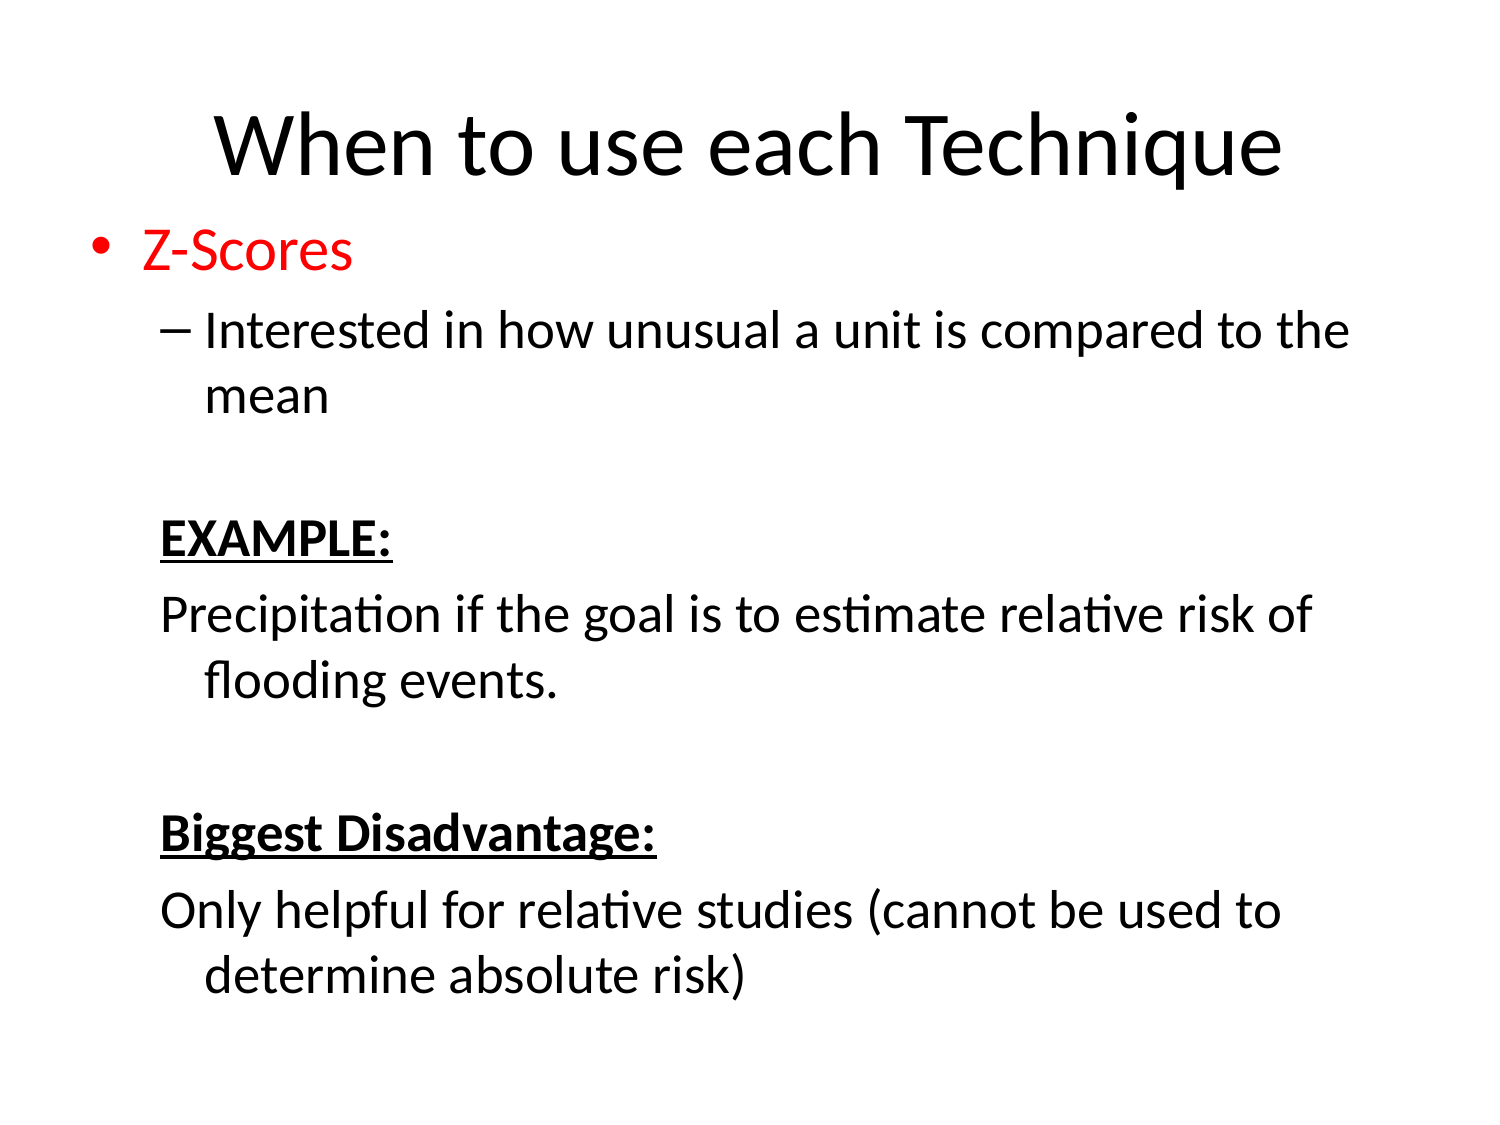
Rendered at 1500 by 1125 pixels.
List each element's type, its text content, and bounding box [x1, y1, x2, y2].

list Z-Scores Interested in how unusual a unit is compared to the mean EXAMPLE: Precipitation if the goal is to estimate relative risk of flooding events. Biggest Disadvantage: Only helpful for relative studies (cannot be used to determine absolute risk) [75, 200, 1425, 1018]
title When to use each Technique [75, 45, 1425, 200]
